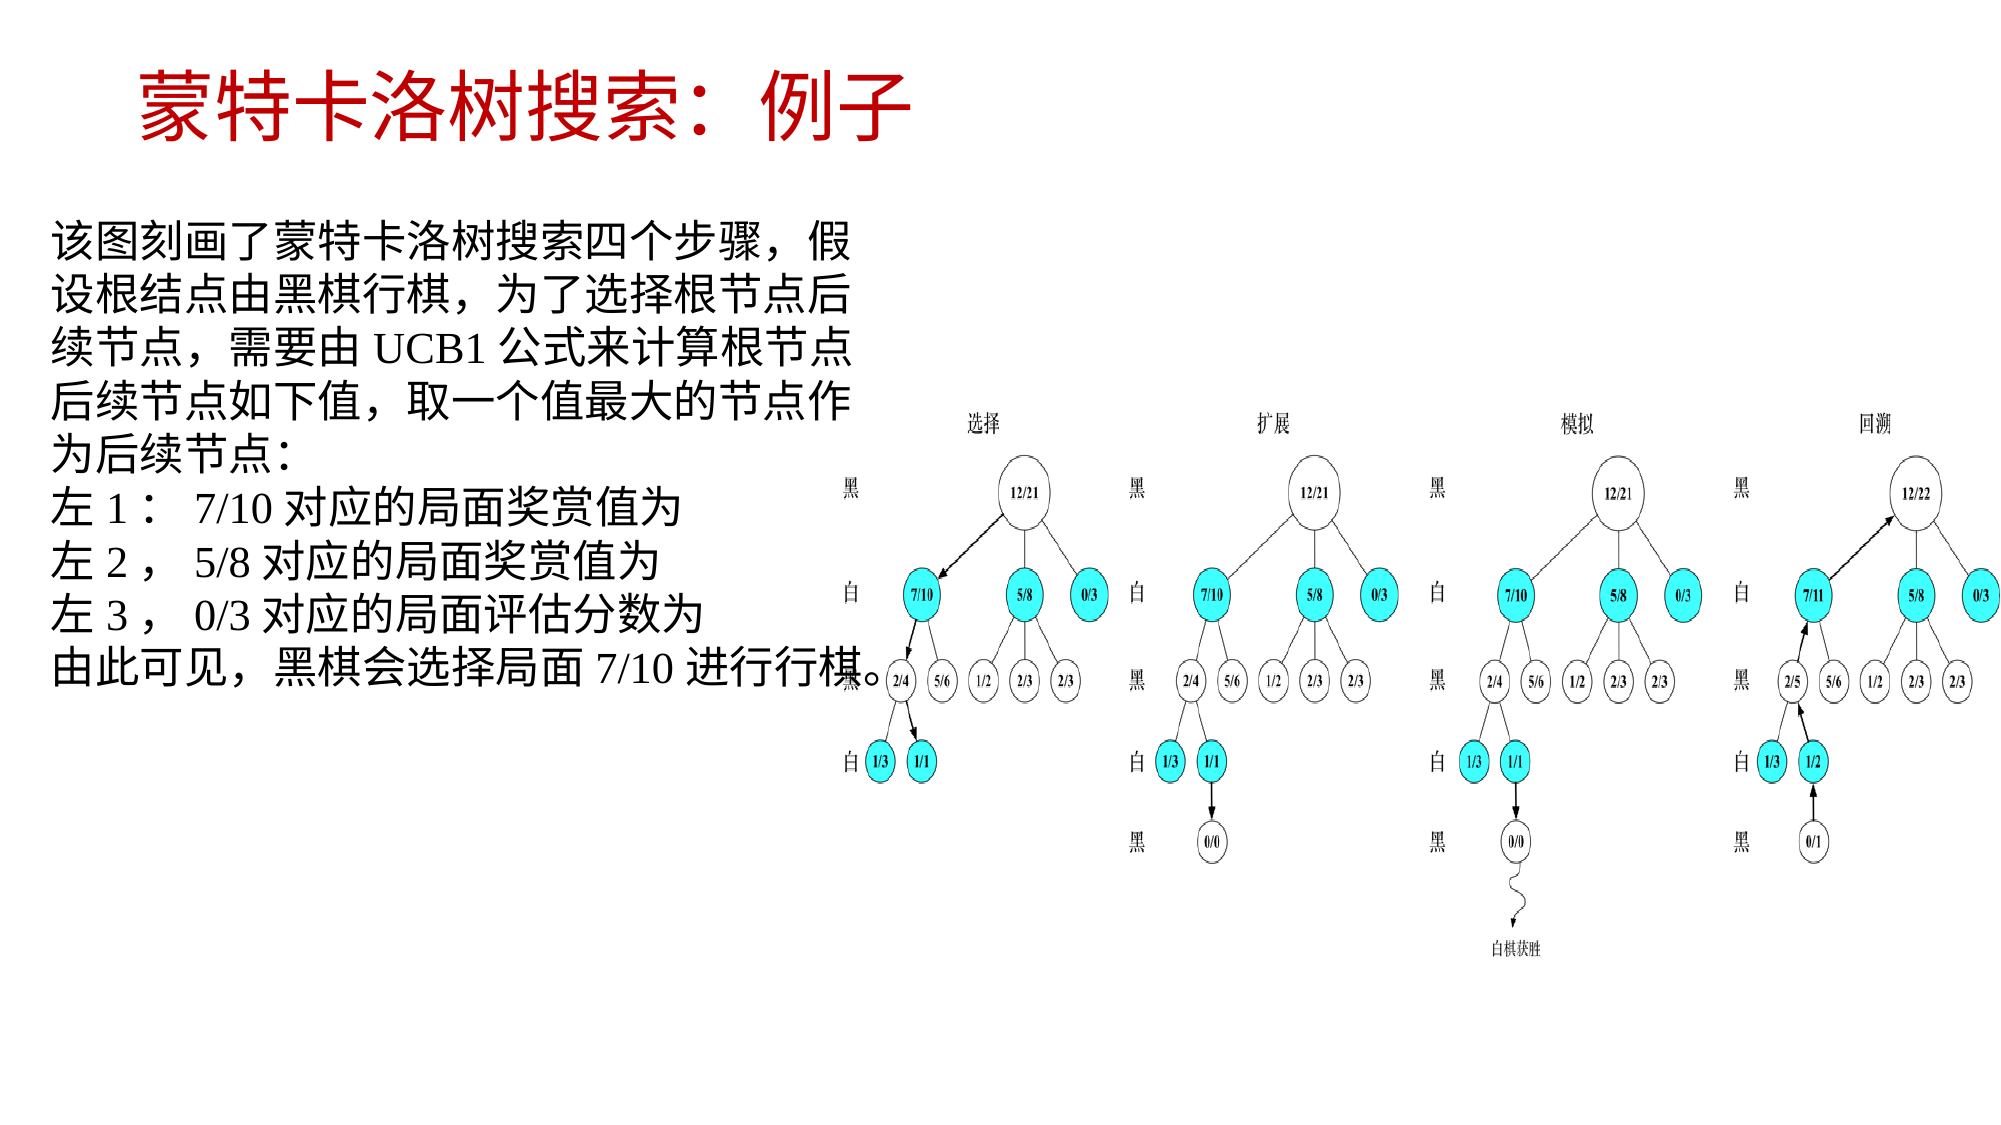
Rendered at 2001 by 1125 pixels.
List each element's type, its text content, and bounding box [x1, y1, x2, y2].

picture [838, 399, 2000, 967]
title 蒙特卡洛树搜索：例子 [121, 56, 1764, 165]
